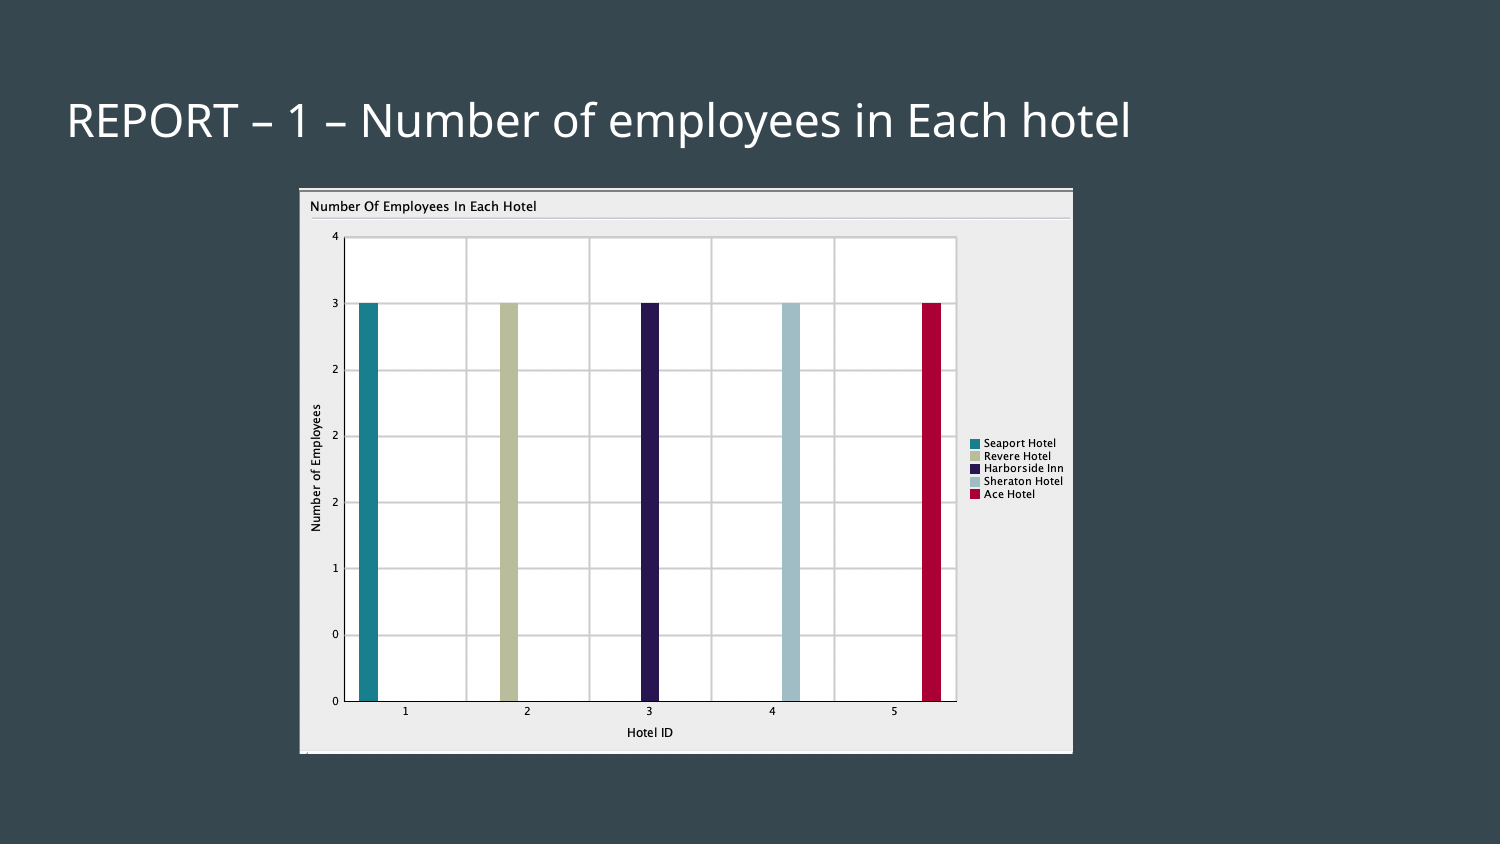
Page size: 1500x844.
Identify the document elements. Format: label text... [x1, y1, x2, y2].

picture [299, 188, 1073, 755]
title REPORT – 1 – Number of employees in Each hotel [51, 72, 1449, 167]
